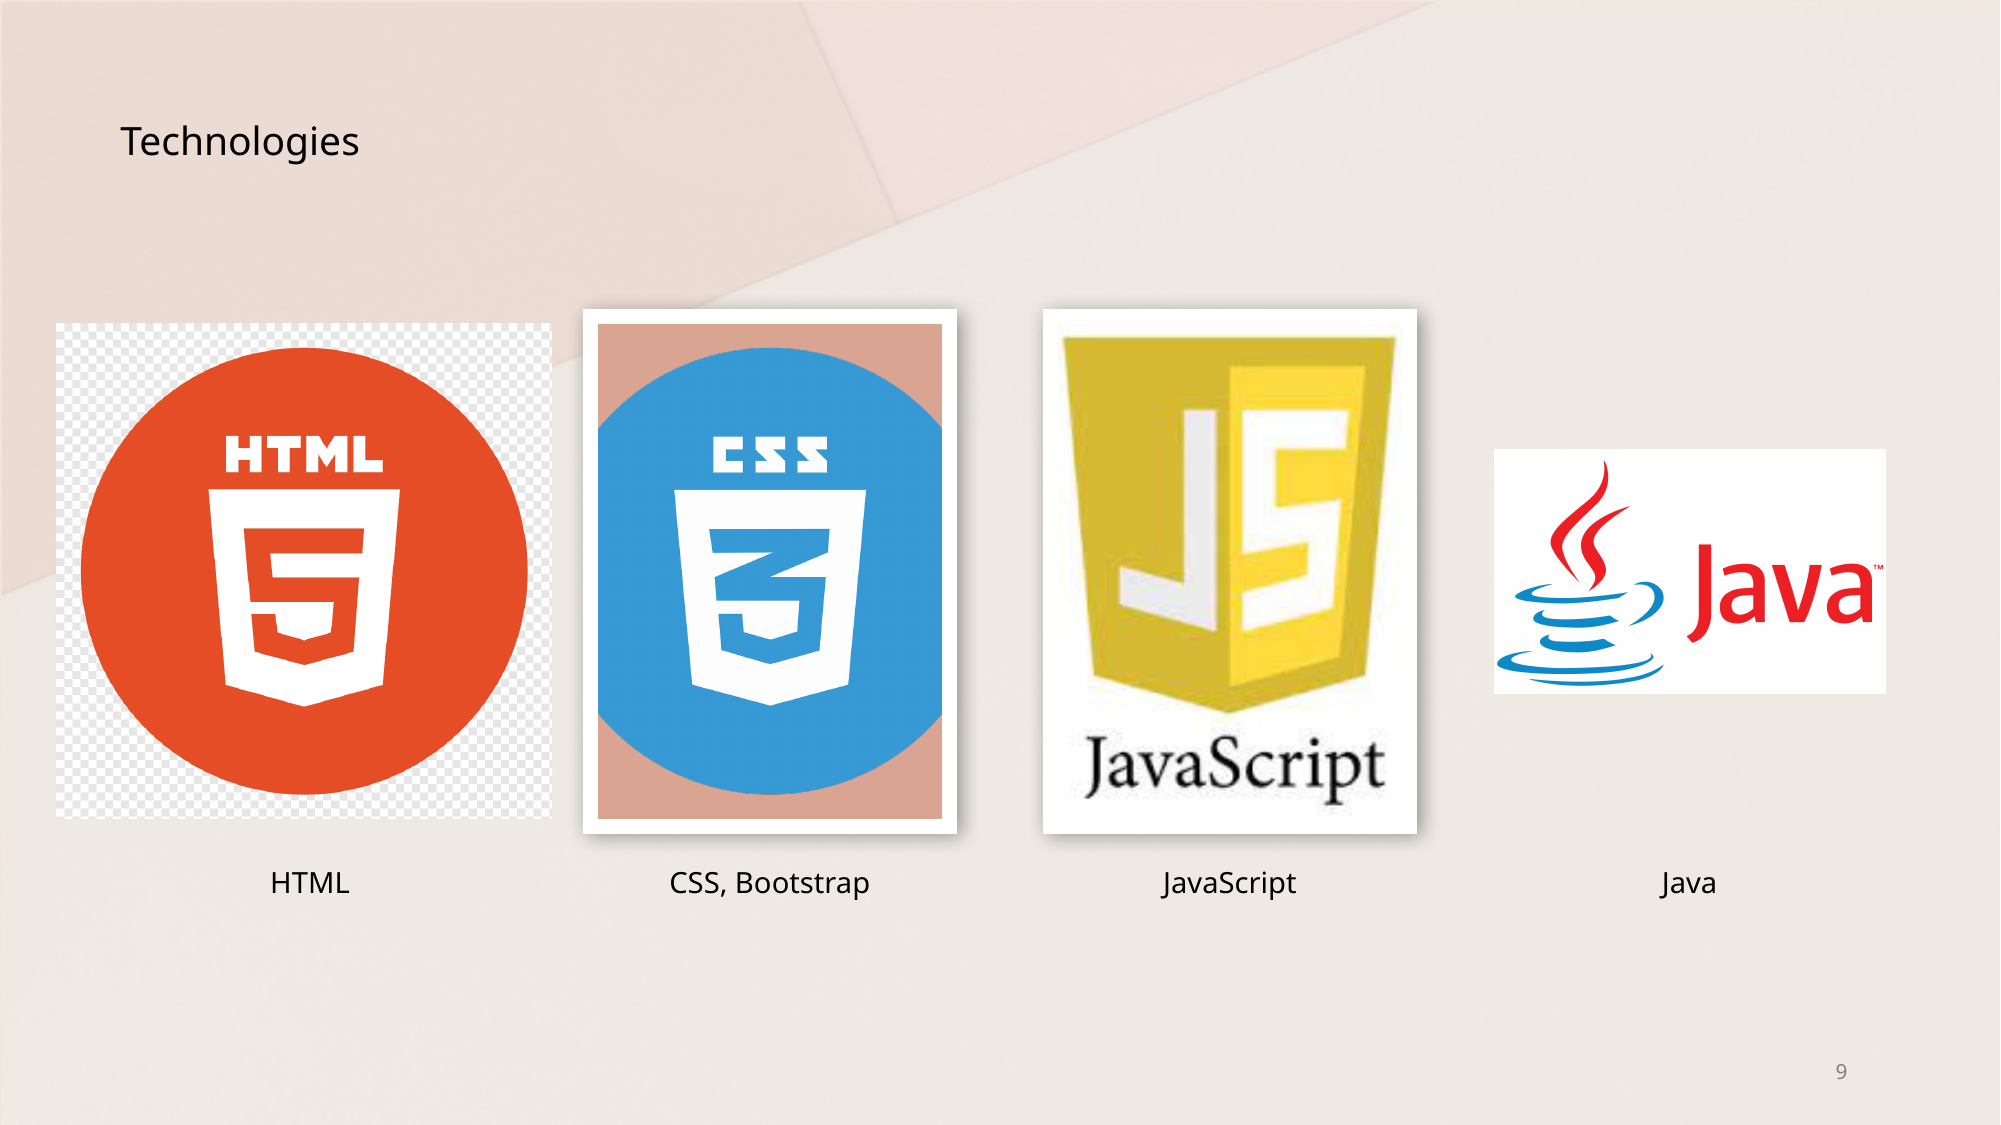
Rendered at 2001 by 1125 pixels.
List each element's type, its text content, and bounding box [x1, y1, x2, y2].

picture [1057, 323, 1403, 819]
picture [597, 323, 943, 819]
list CSS, Bootstrap [597, 861, 943, 907]
slide_number 9 [1412, 1042, 1863, 1103]
list JavaScript [1057, 861, 1403, 907]
list HTML [137, 861, 483, 907]
list Java [1517, 861, 1863, 907]
picture [56, 323, 552, 819]
picture [1494, 449, 1886, 694]
title Technologies [105, 113, 1831, 219]
